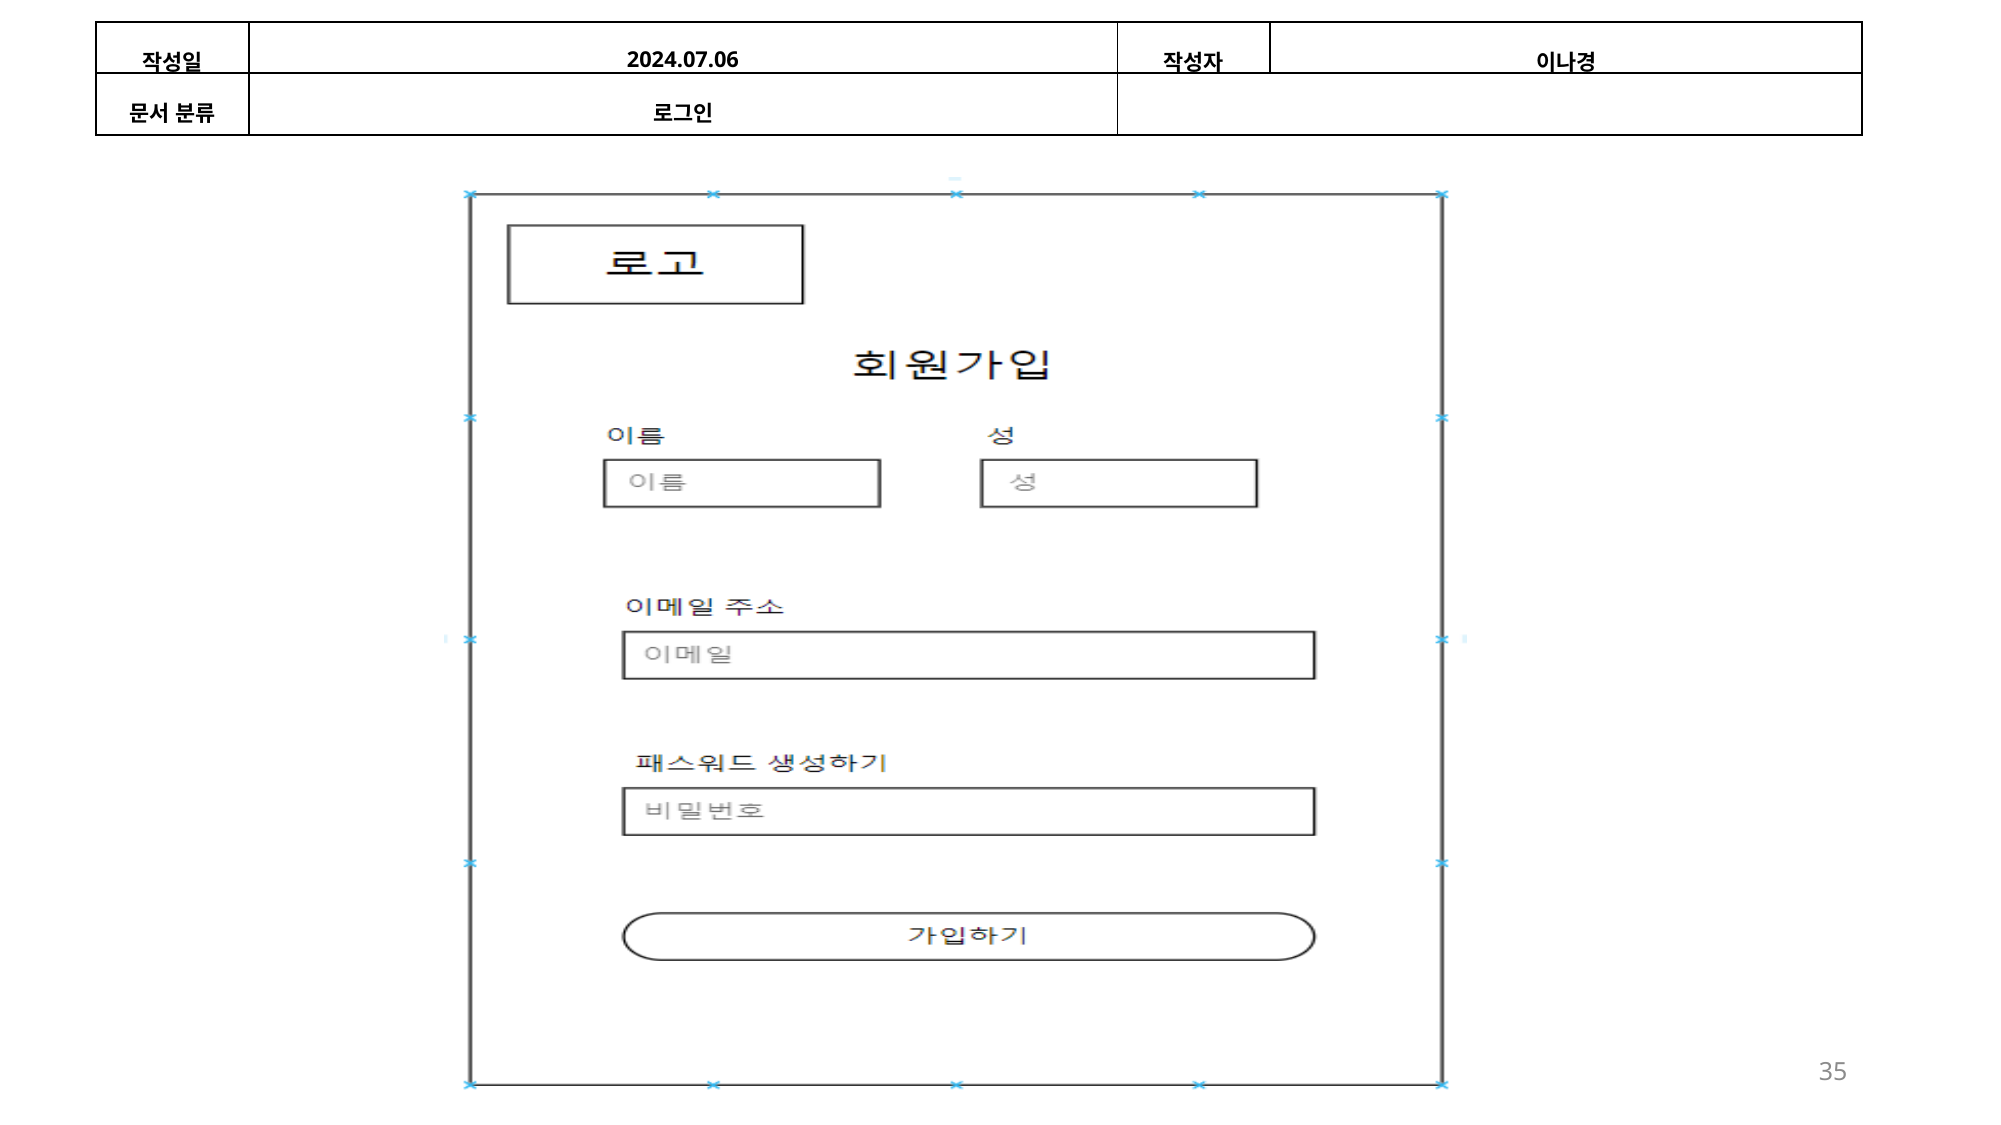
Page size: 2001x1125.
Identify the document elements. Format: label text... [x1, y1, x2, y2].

table_header [1118, 74, 1270, 134]
table_header 문서 분류 [97, 74, 248, 134]
picture [444, 177, 1467, 1091]
table_header [1270, 74, 1861, 134]
table_header 2024.07.06 [250, 23, 1117, 72]
table_header 로그인 [250, 74, 1117, 134]
table_header 작성자 [1118, 23, 1269, 72]
table_header 이나경 [1271, 23, 1861, 72]
slide_number 35 [1412, 1042, 1863, 1103]
table_header 작성일 [97, 23, 248, 72]
